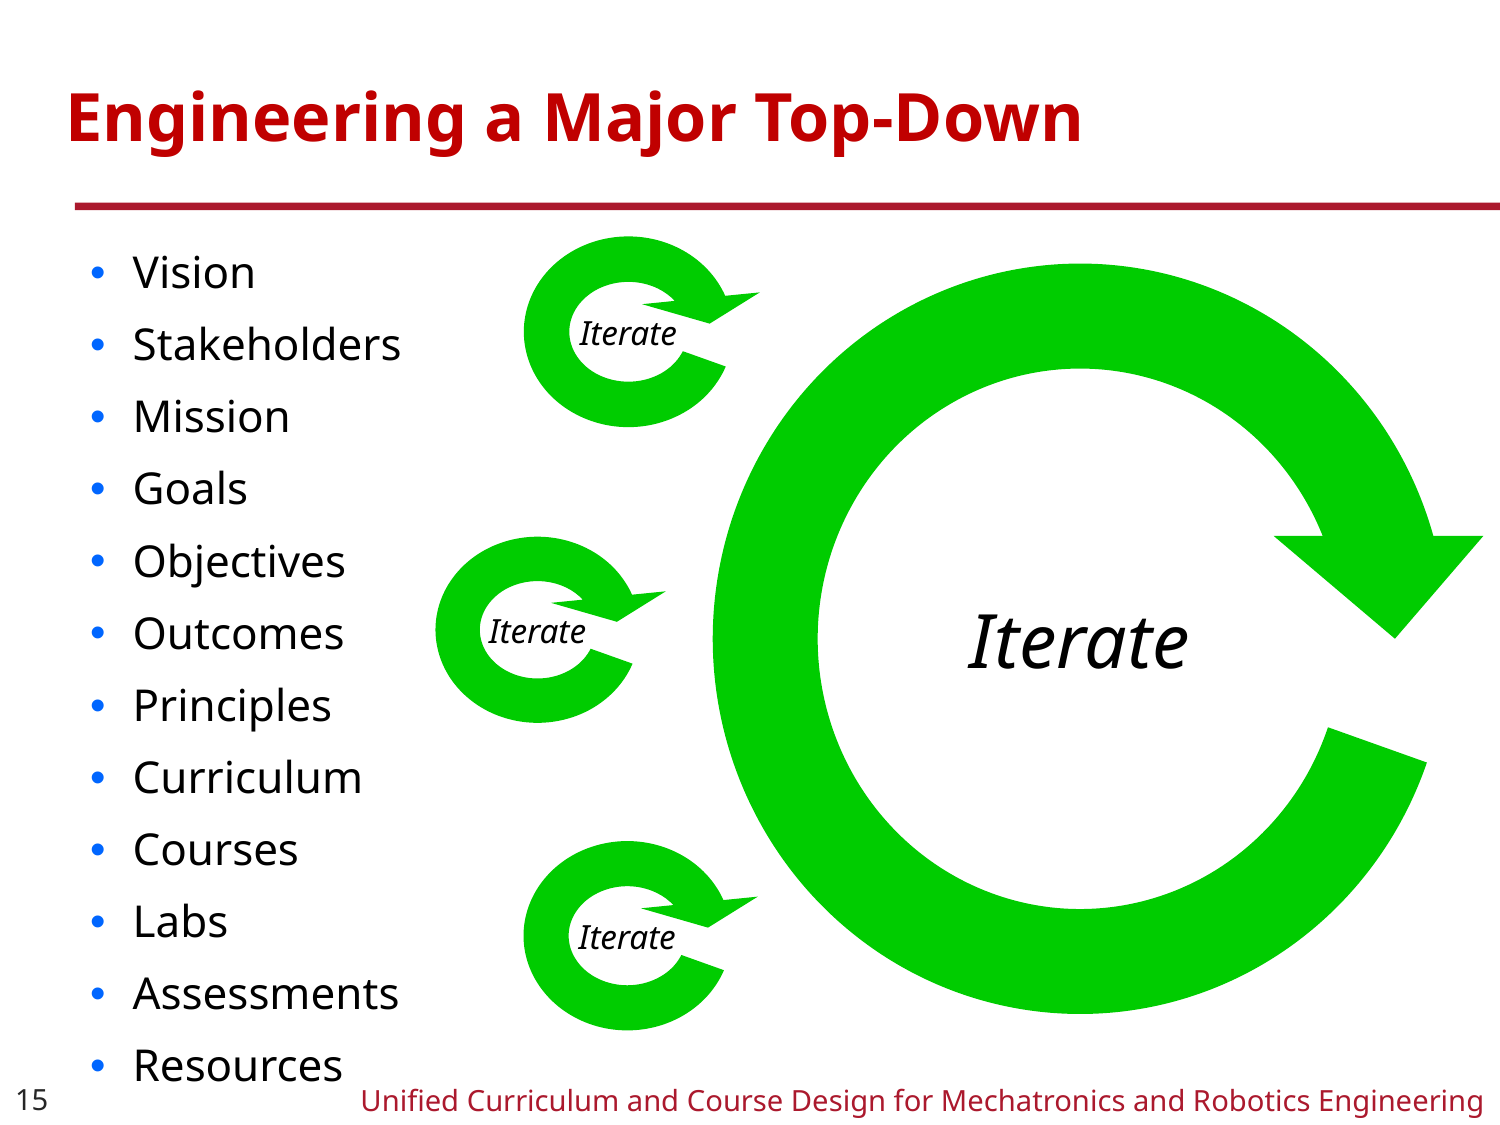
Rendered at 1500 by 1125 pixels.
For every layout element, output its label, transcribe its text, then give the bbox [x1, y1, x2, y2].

text_box Iterate [523, 841, 758, 1031]
list Vision Stakeholders Mission Goals Objectives Outcomes Principles Curriculum Courses Labs Assessments Resources [75, 241, 1425, 1104]
slide_number 15 [0, 1076, 88, 1125]
title Engineering a Major Top-Down [50, 0, 1500, 163]
text_box Iterate [712, 263, 1484, 1014]
text_box Iterate [523, 236, 760, 428]
text_box Iterate [435, 536, 666, 723]
